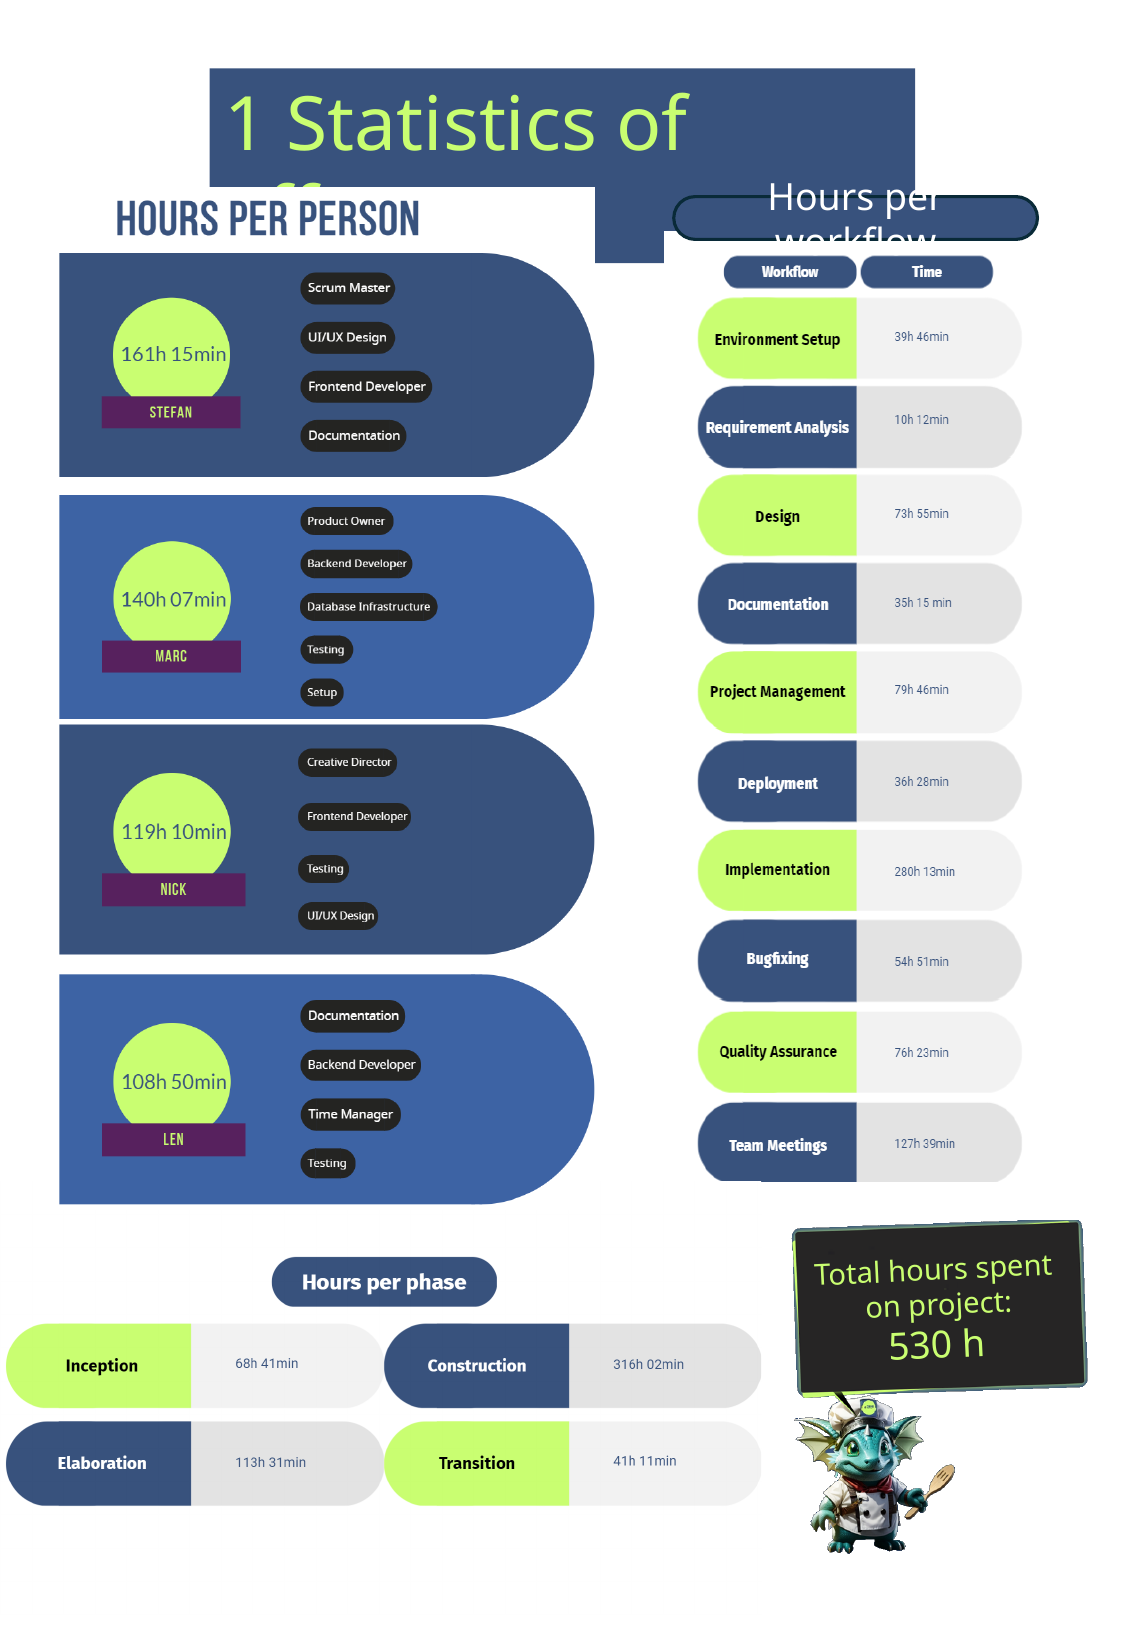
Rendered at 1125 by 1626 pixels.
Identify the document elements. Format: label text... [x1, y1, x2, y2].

picture [0, 187, 1046, 1615]
text_box Hours per workflow [672, 195, 1040, 230]
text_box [780, 1219, 1098, 1558]
text_box 1 Statistics of efforts [209, 68, 916, 264]
